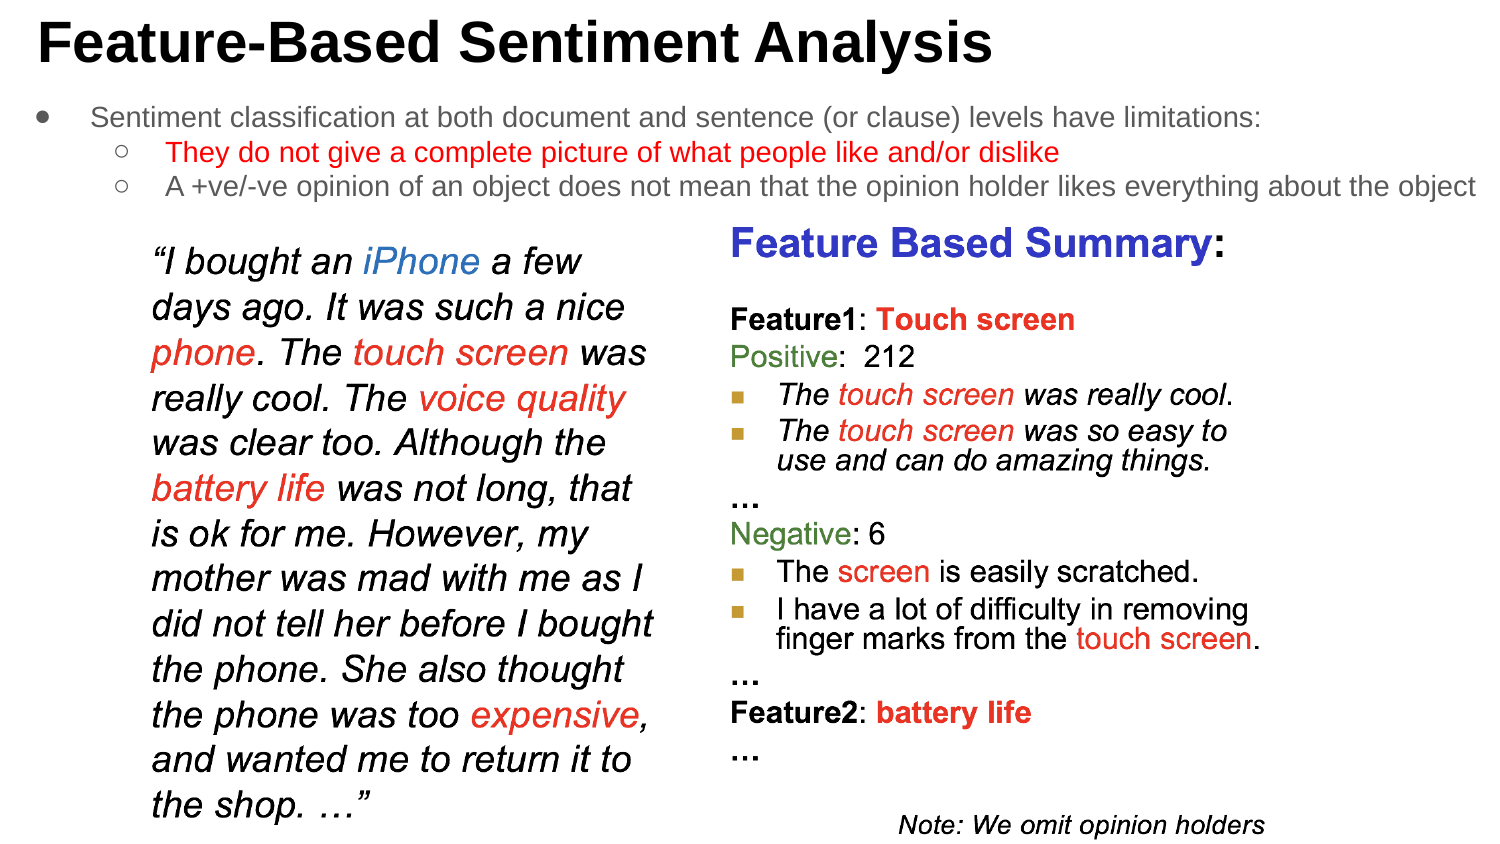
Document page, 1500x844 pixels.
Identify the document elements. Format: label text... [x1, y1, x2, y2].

list Sentiment classification at both document and sentence (or clause) levels have limitations: They do not give a complete picture of what people like and/or dislike A +ve/-ve opinion of an object does not mean that the opinion holder likes everything about the object [0, 82, 1500, 754]
title Feature-Based Sentiment Analysis [22, 0, 1421, 82]
picture [146, 212, 1273, 844]
